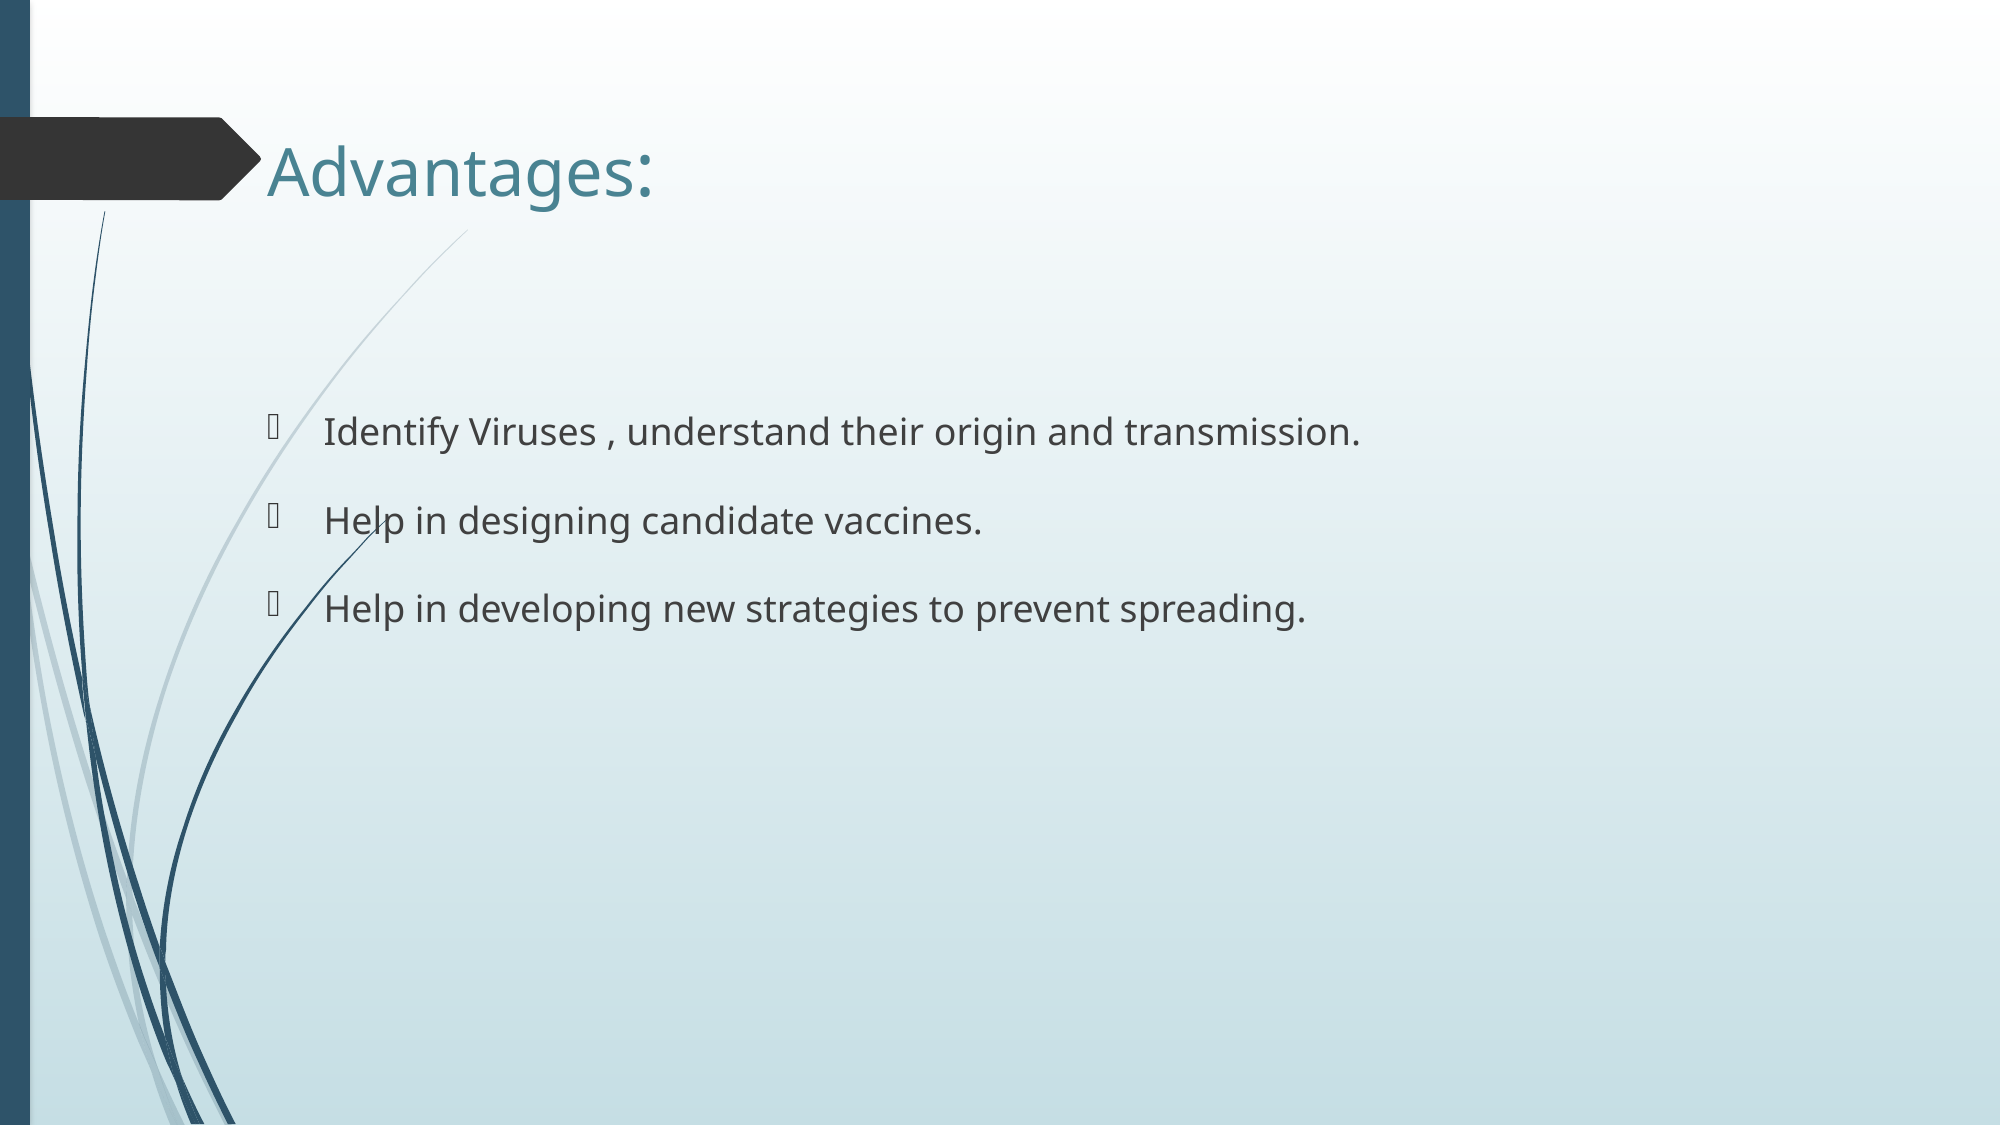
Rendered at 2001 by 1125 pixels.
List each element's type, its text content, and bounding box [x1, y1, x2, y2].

list Identify Viruses , understand their origin and transmission. Help in designing candidate vaccines. Help in developing new strategies to prevent spreading. [252, 312, 1888, 970]
title Advantages: [252, 113, 1888, 312]
